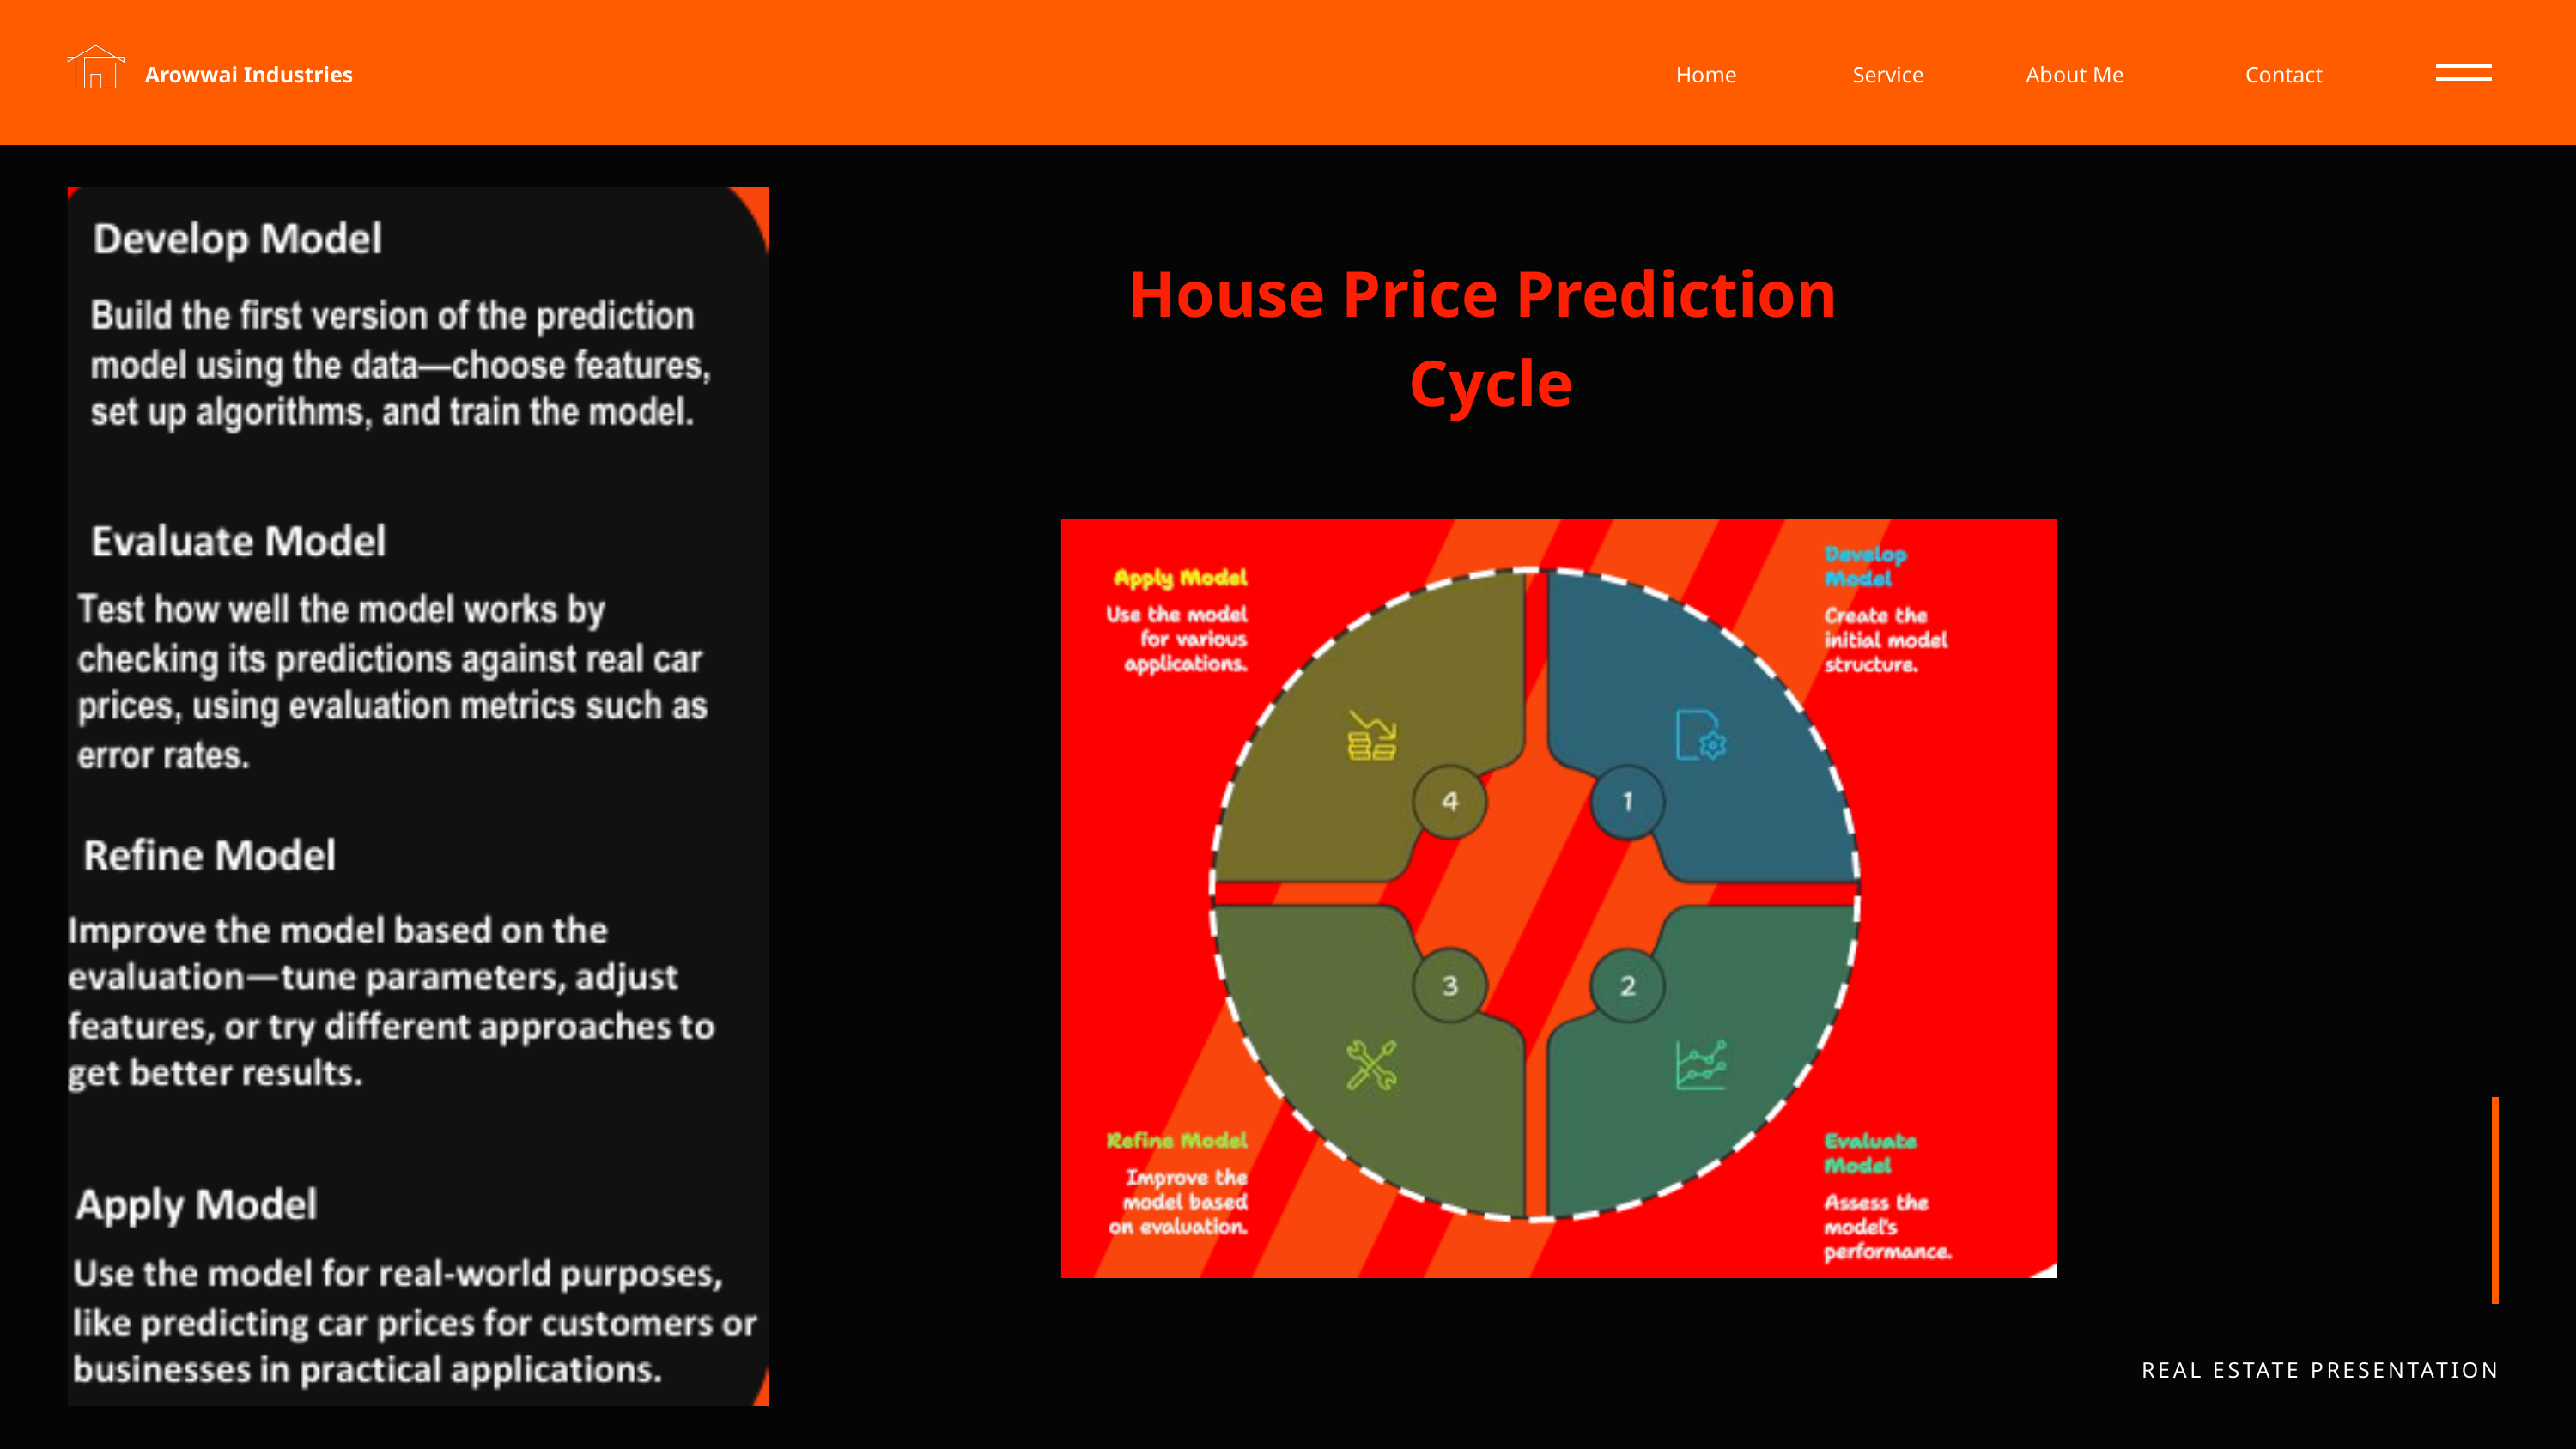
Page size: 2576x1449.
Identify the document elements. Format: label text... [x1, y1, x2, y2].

text_box [1060, 519, 2057, 1278]
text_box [2491, 1096, 2499, 1304]
text_box [67, 187, 769, 1407]
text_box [2435, 76, 2493, 82]
text_box REAL ESTATE PRESENTATION [2101, 1352, 2499, 1383]
text_box House Price Prediction Cycle [815, 241, 2152, 419]
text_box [0, 0, 2576, 145]
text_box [2435, 64, 2493, 69]
